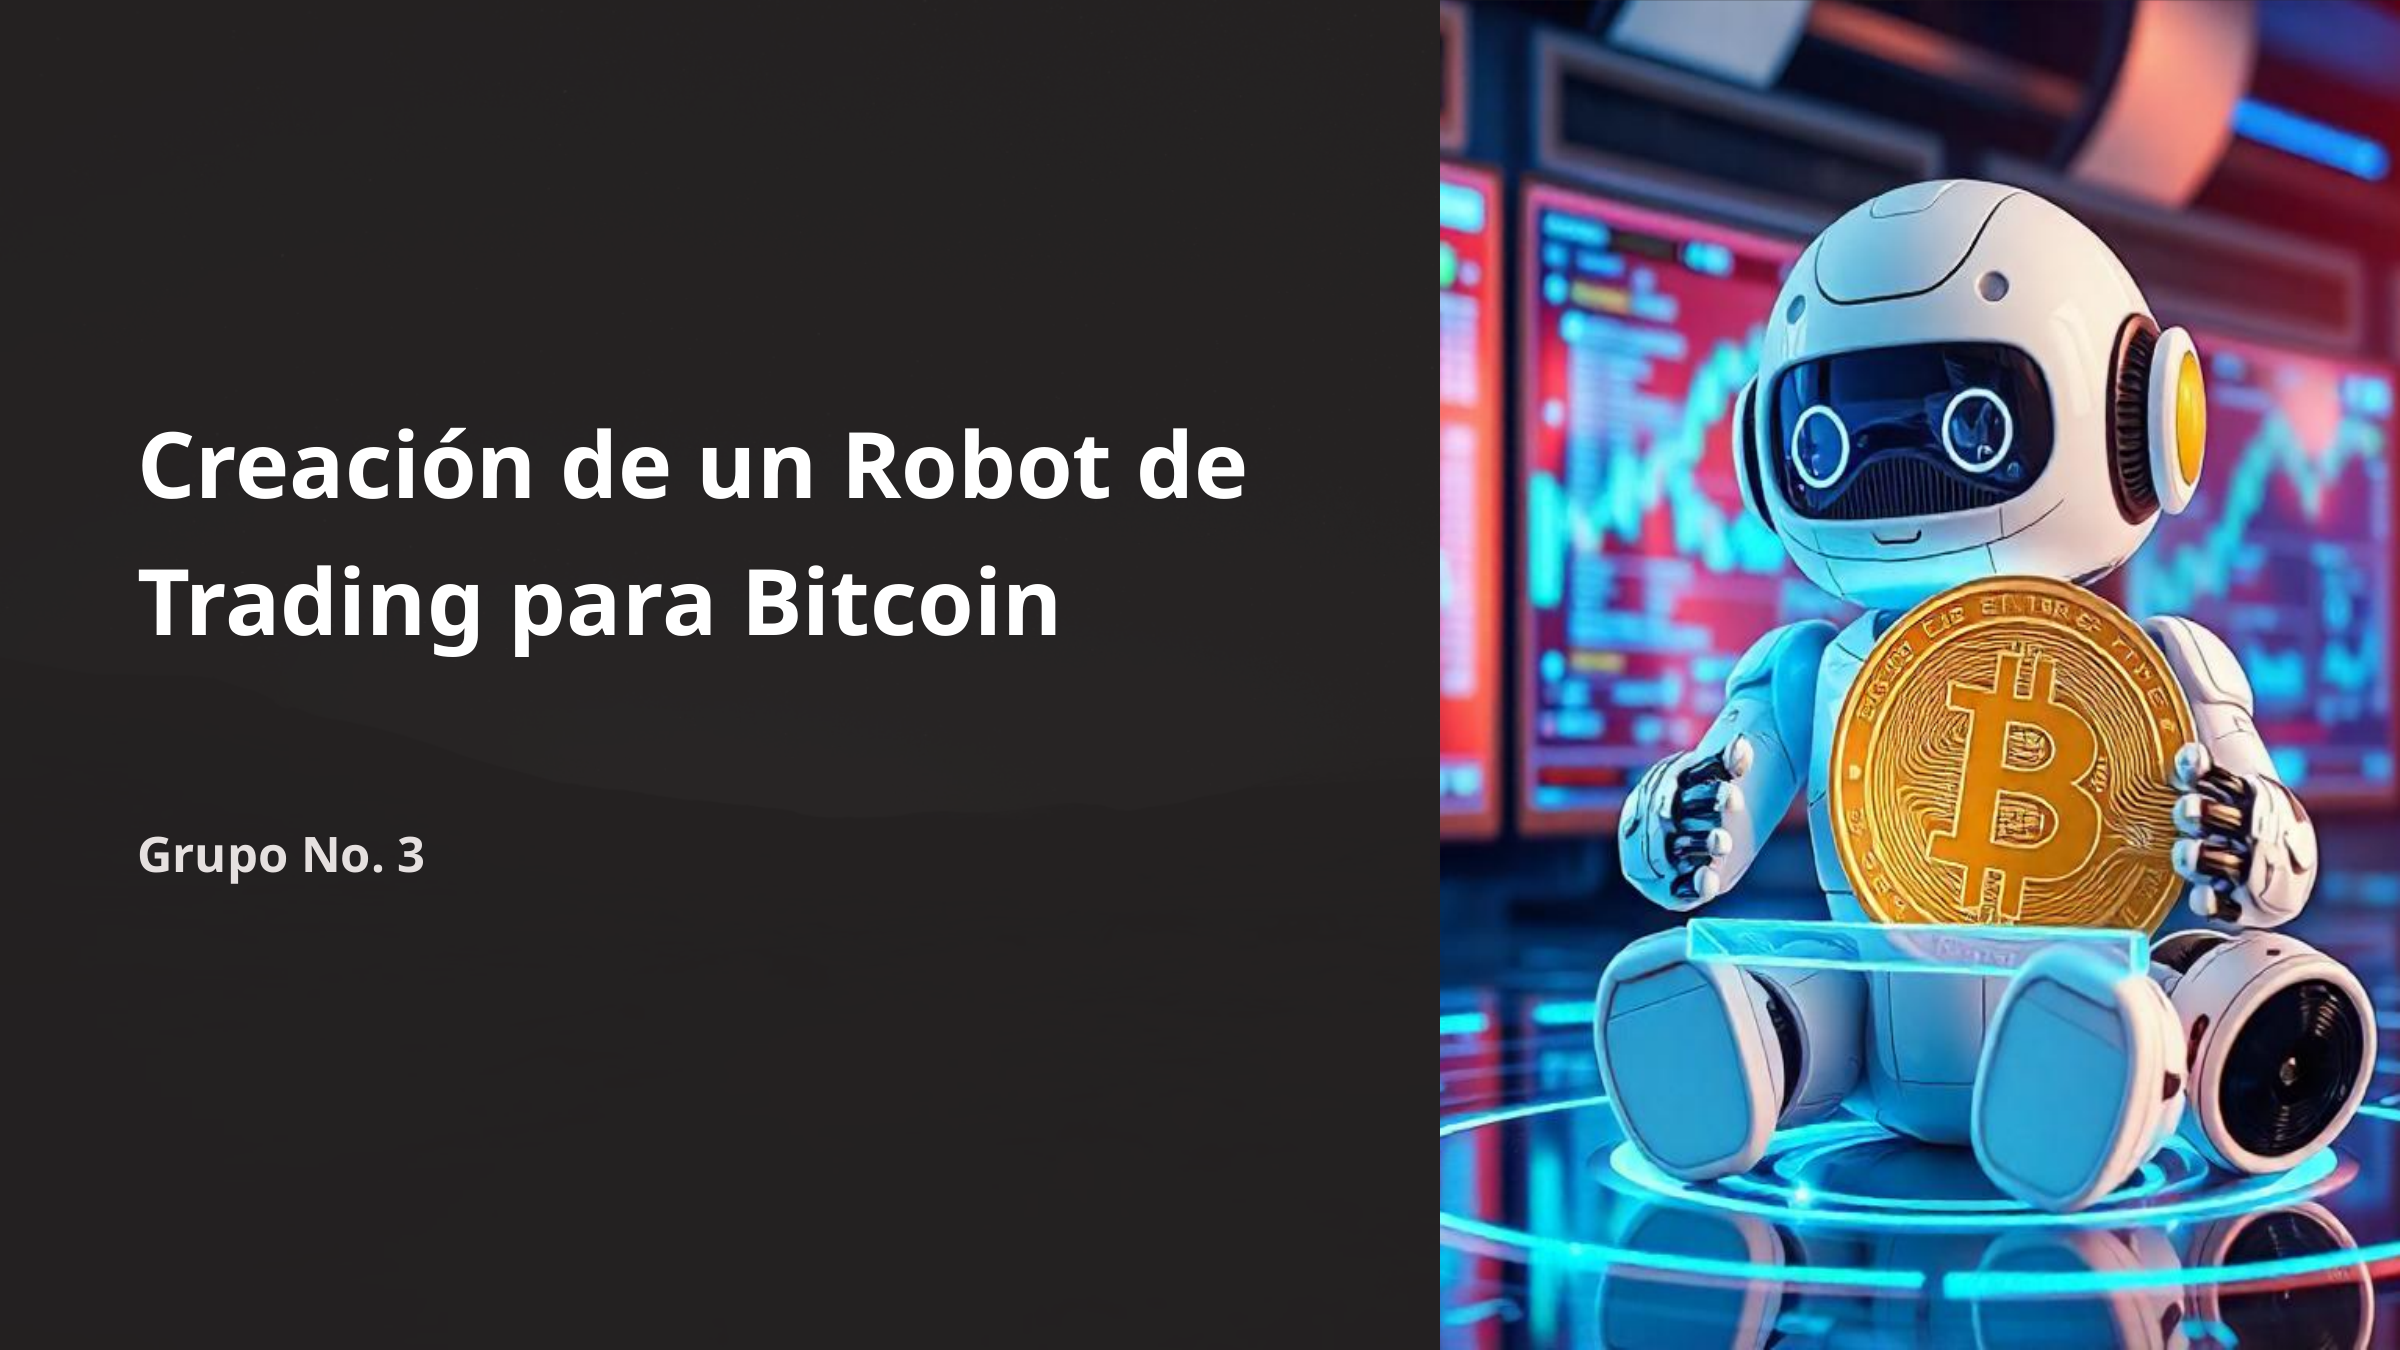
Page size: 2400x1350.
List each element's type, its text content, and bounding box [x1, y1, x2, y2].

text_box Grupo No. 3 [137, 800, 696, 870]
picture [1440, 0, 2400, 1350]
text_box Creación de un Robot de Trading para Bitcoin [137, 379, 1363, 611]
